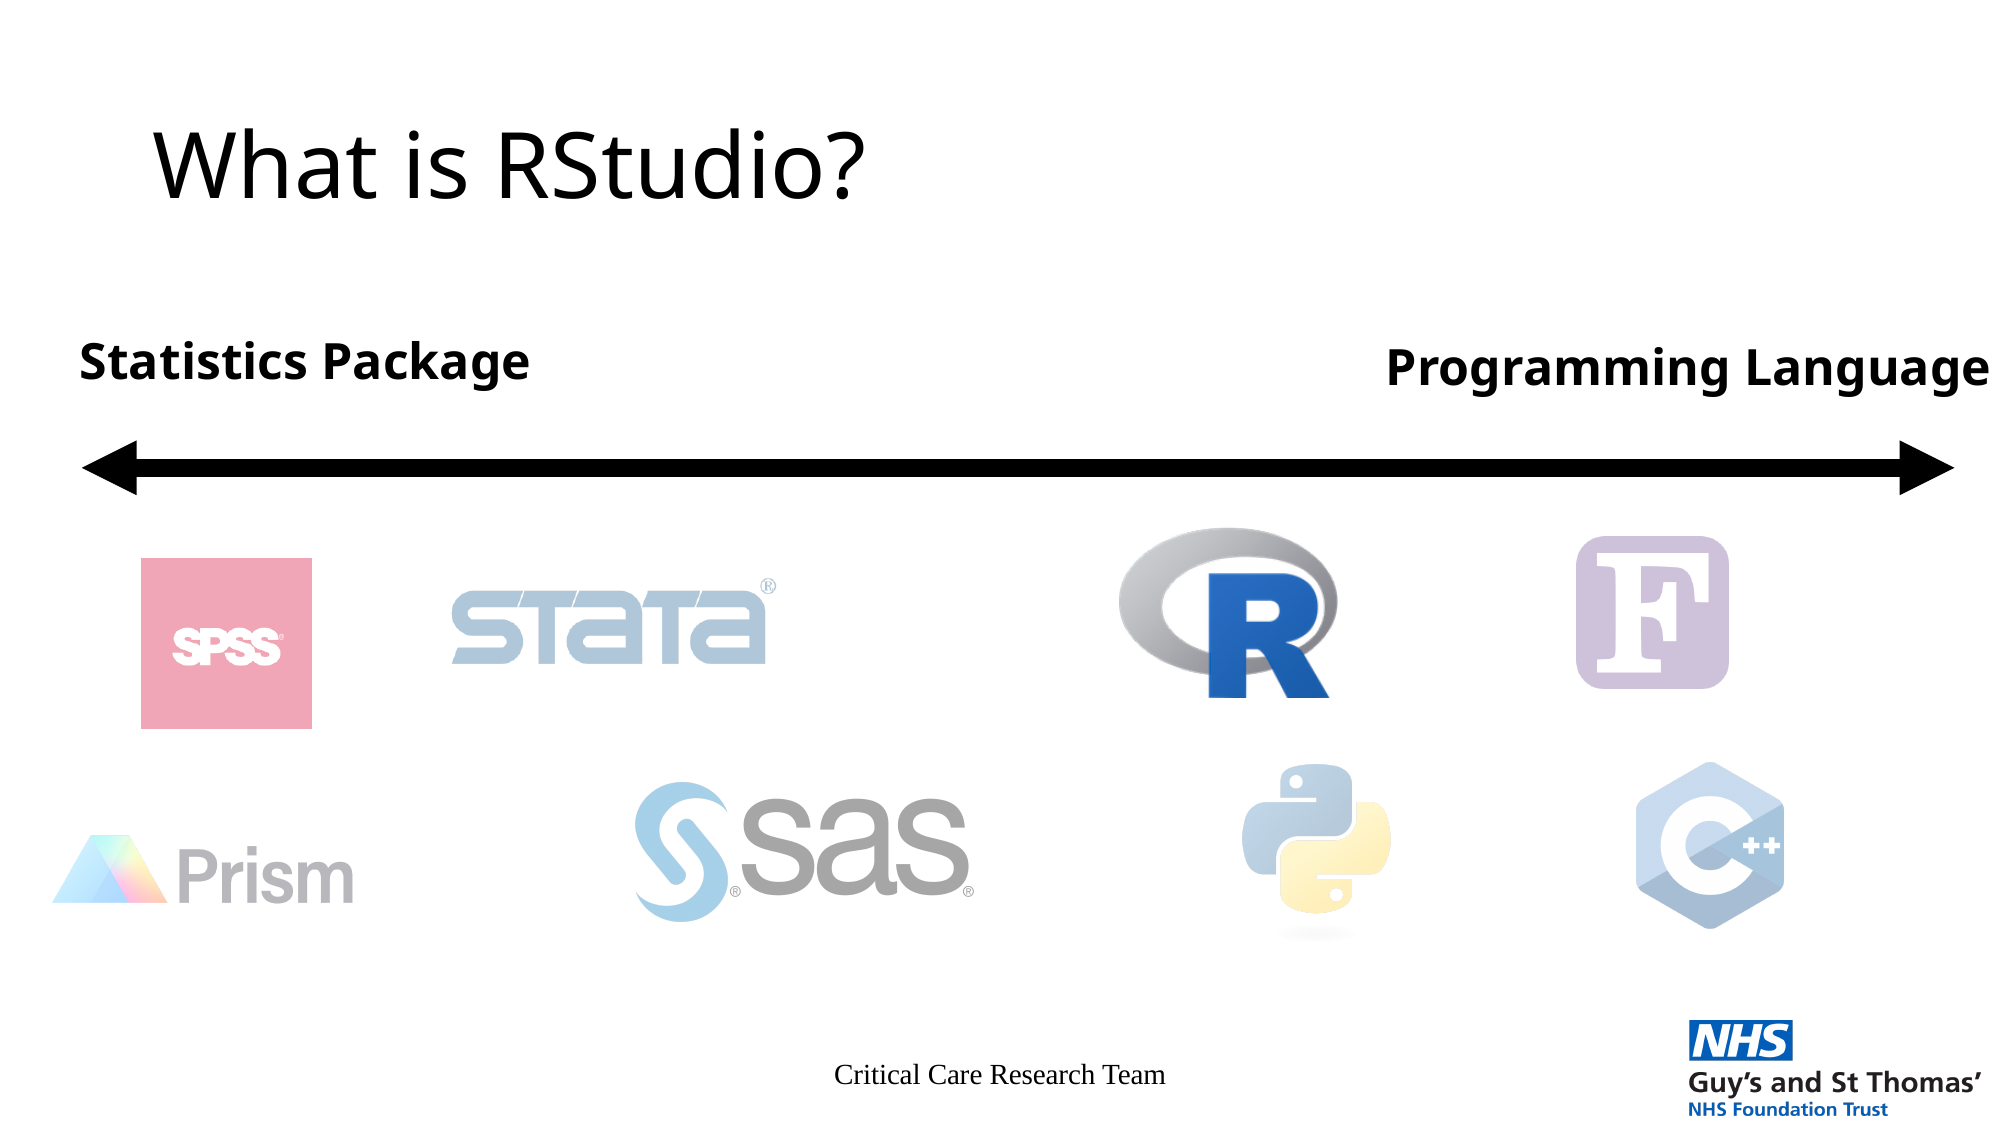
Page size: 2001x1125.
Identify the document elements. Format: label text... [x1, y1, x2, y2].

picture [1242, 763, 1406, 943]
footer Critical Care Research Team [662, 1042, 1338, 1103]
picture [1119, 527, 1339, 699]
picture [1688, 1019, 1982, 1116]
title What is RStudio? [137, 59, 1863, 278]
picture [635, 782, 975, 923]
list Statistics Package [64, 328, 612, 405]
picture [445, 575, 777, 670]
text_box Programming Language [1370, 328, 2000, 404]
picture [51, 771, 353, 973]
picture [1635, 762, 1784, 930]
picture [141, 558, 312, 730]
picture [1575, 535, 1730, 690]
